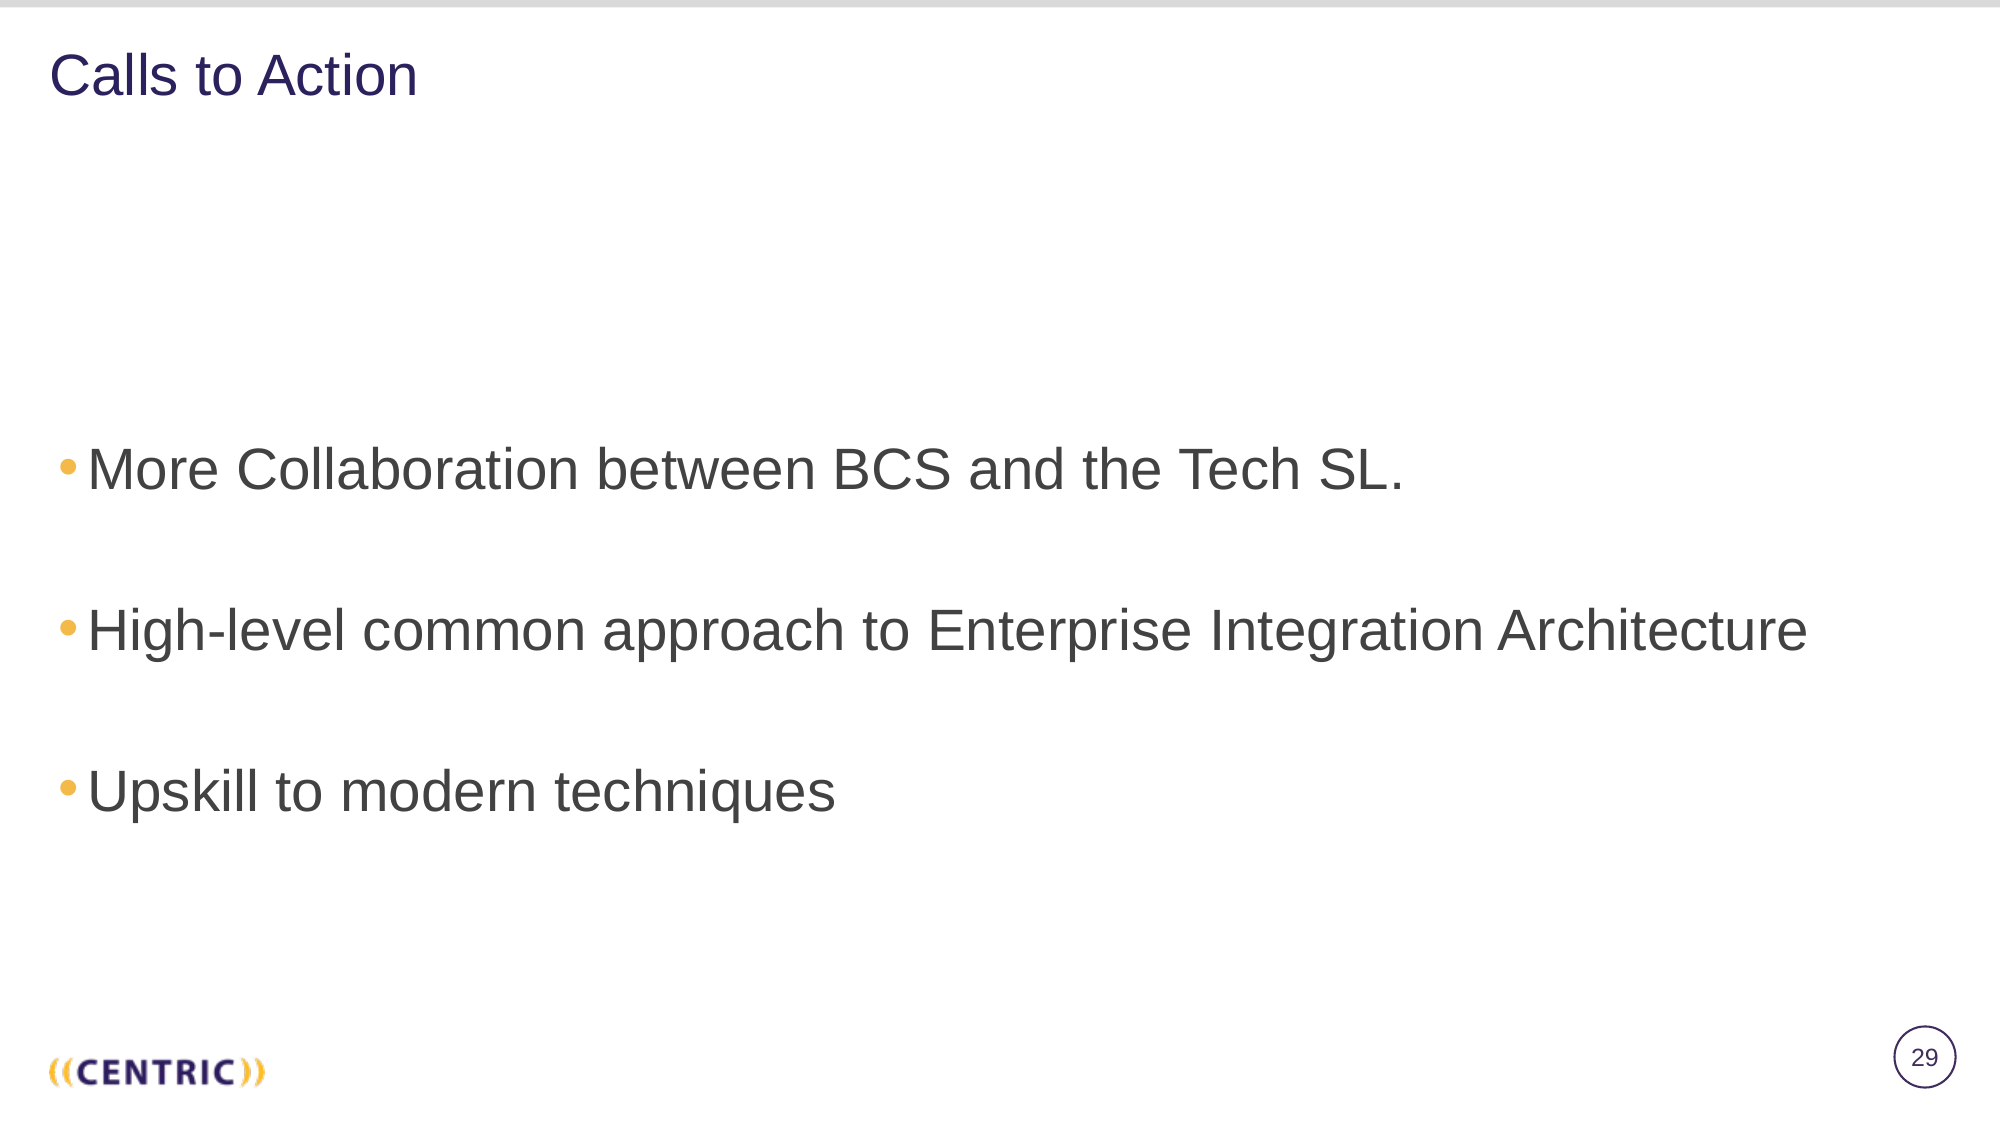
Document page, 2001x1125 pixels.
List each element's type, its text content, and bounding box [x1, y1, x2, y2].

picture [49, 1057, 265, 1088]
list More Collaboration between BCS and the Tech SL. High-level common approach to Enterprise Integration Architecture Upskill to modern techniques [49, 254, 1950, 930]
title Calls to Action [49, 37, 1950, 124]
